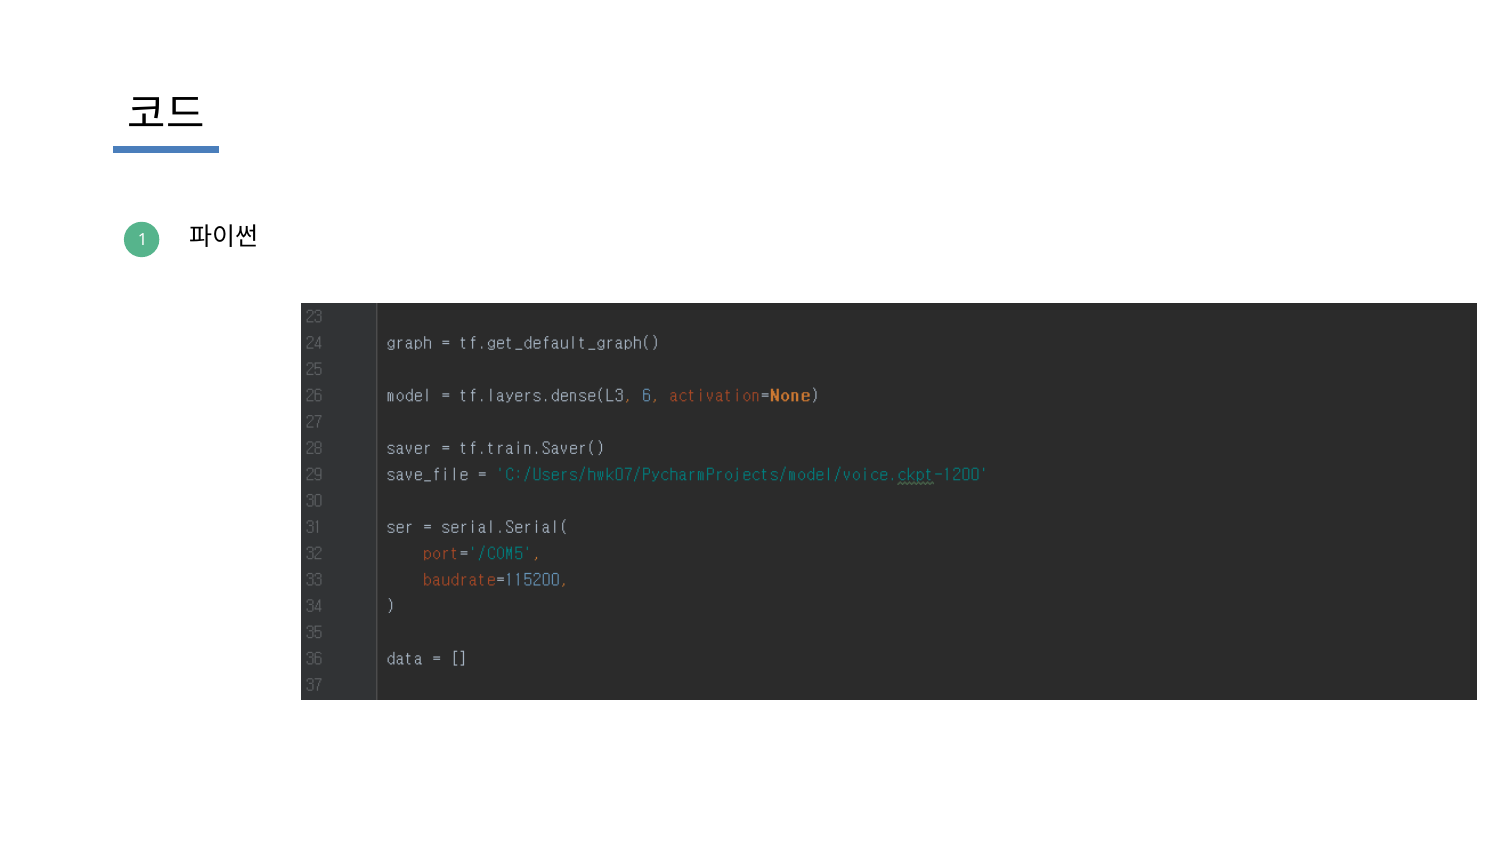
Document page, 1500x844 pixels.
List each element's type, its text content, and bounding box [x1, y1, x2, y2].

picture [300, 303, 1477, 700]
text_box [123, 212, 275, 259]
text_box 코드 [113, 79, 220, 144]
